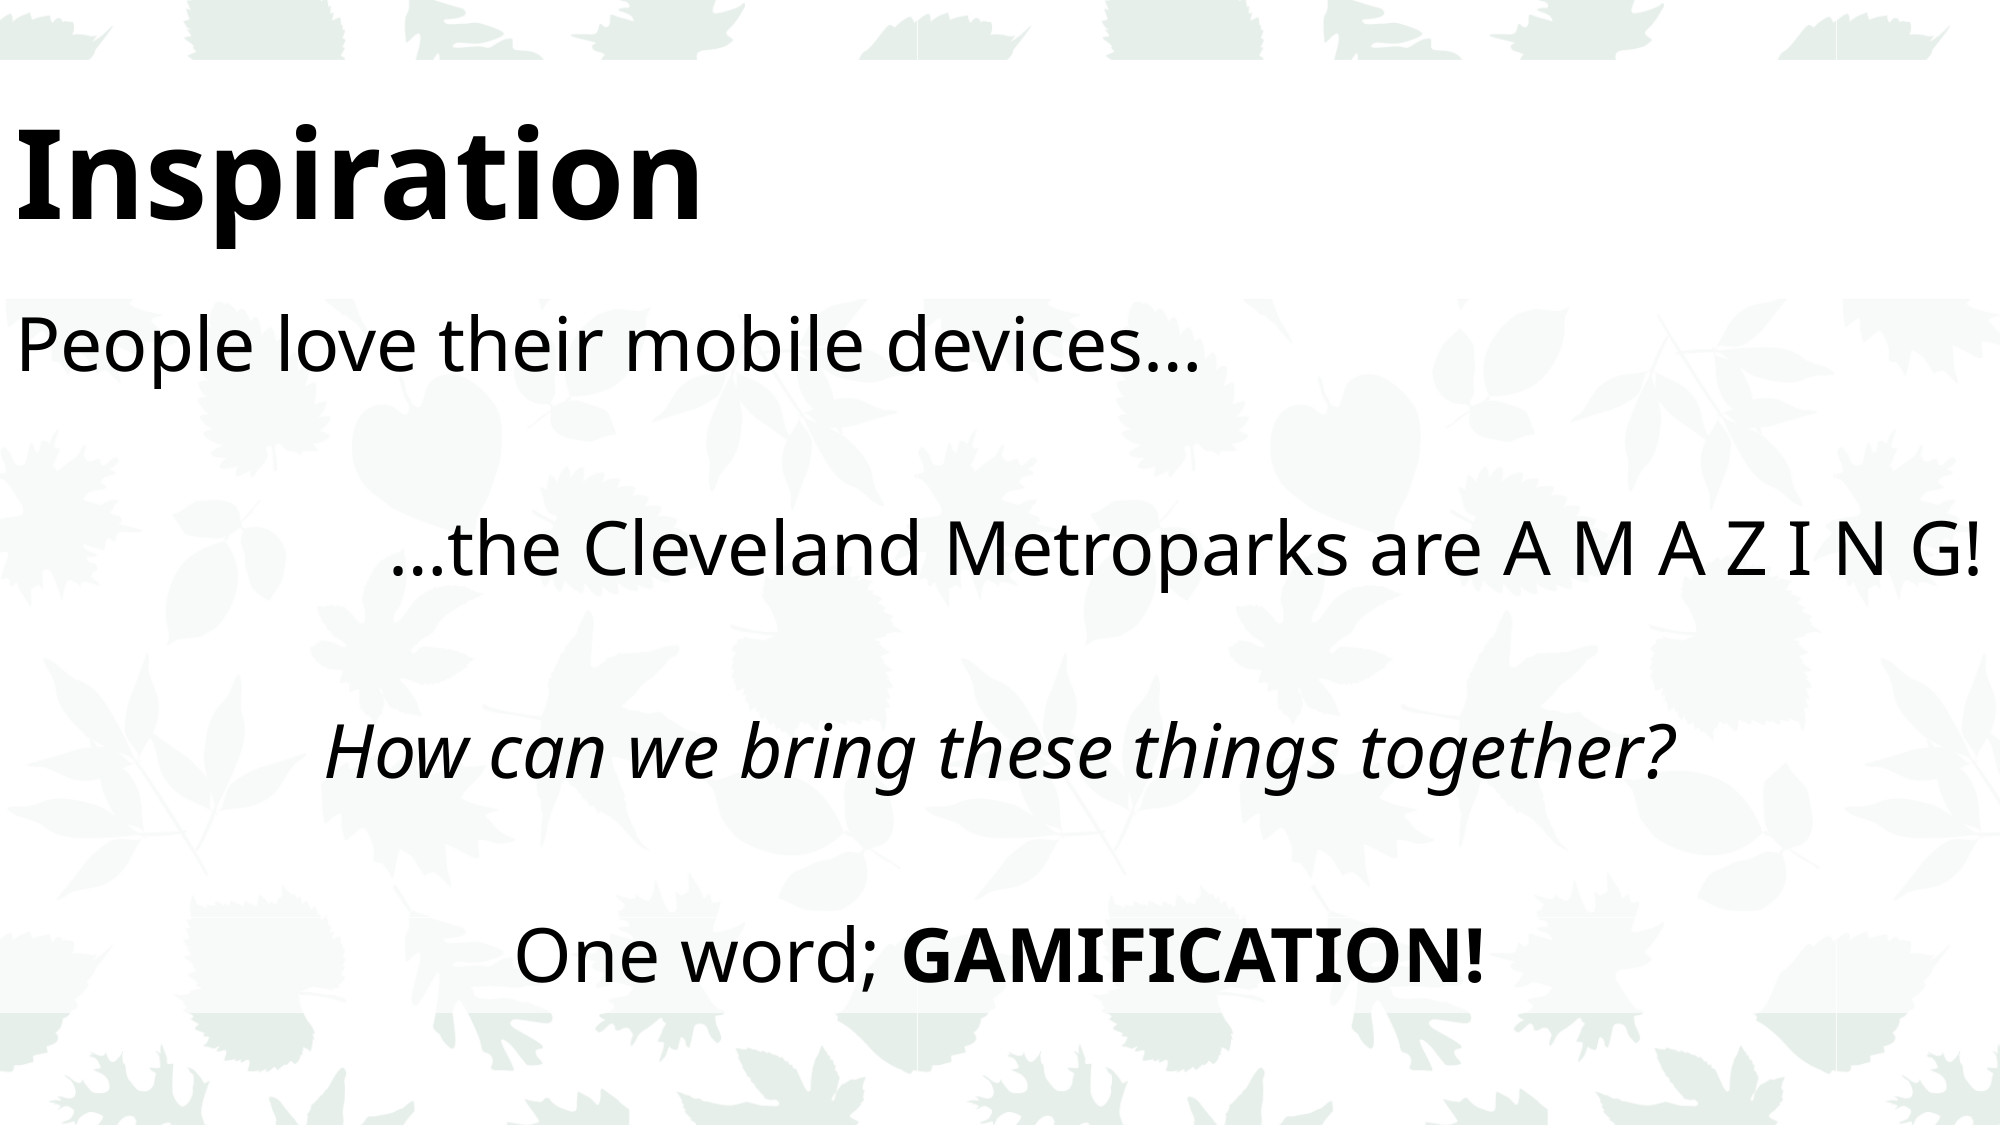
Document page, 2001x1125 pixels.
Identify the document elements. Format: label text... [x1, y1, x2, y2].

list People love their mobile devices… …the Cleveland Metroparks are A M A Z I N G! How can we bring these things together? One word; GAMIFICATION! [0, 299, 2000, 1014]
title Inspiration [0, 59, 2000, 299]
